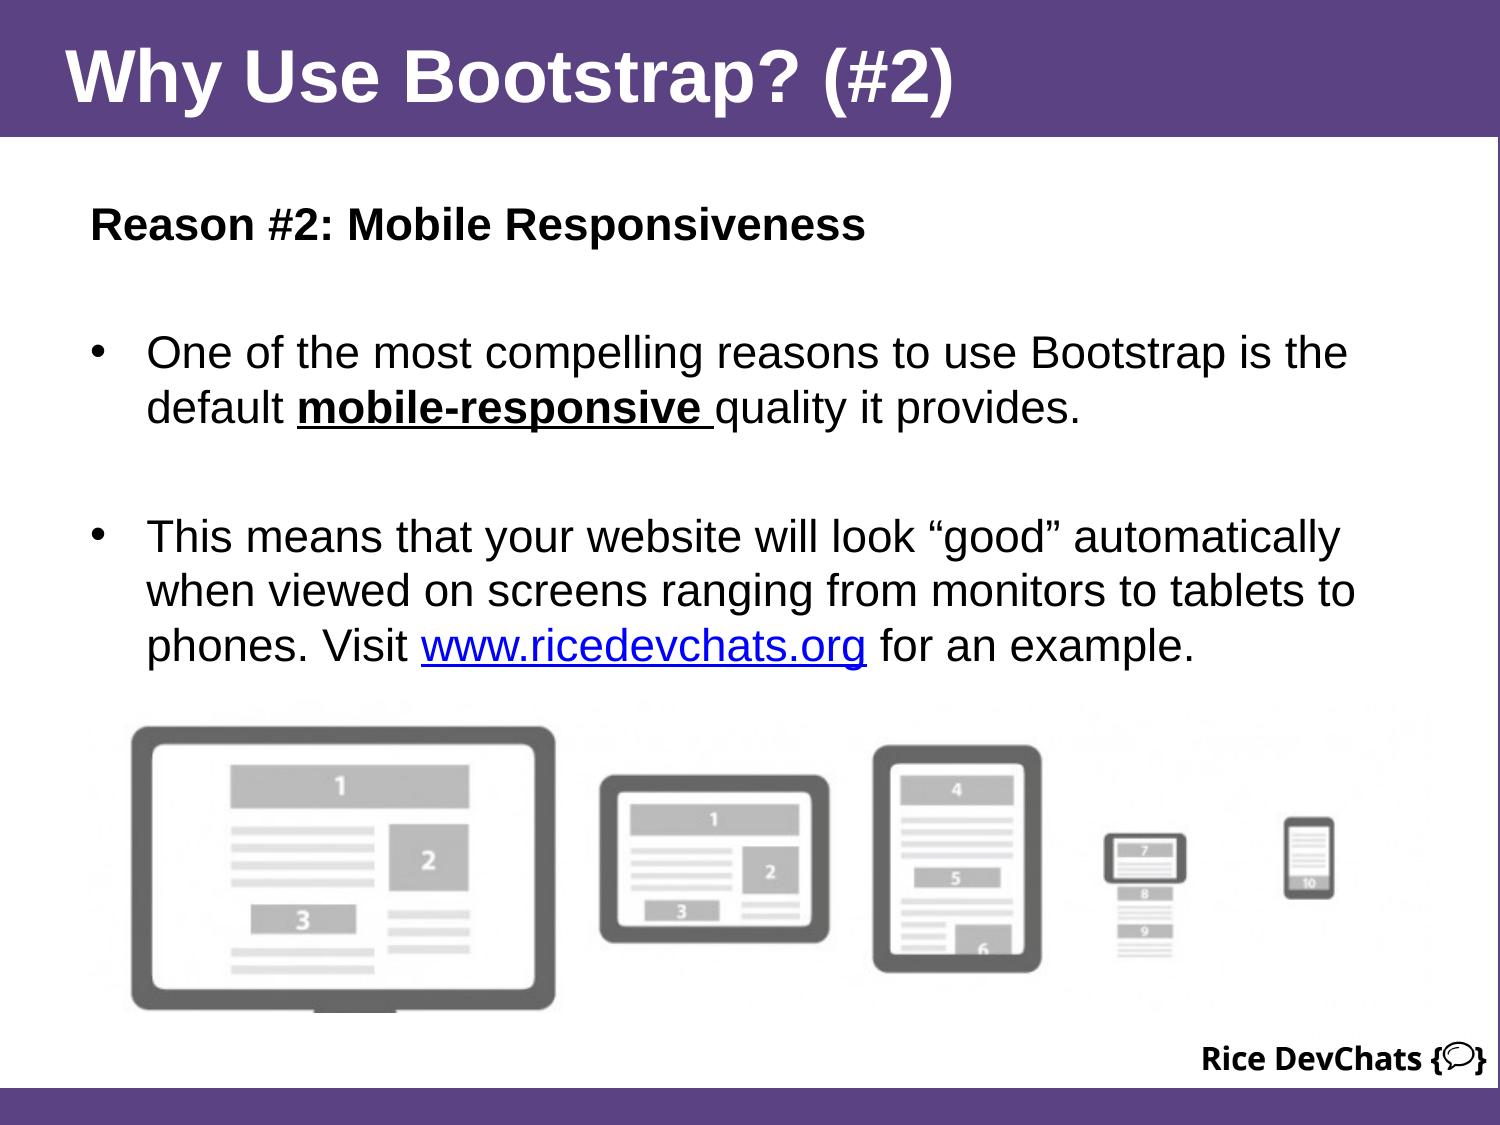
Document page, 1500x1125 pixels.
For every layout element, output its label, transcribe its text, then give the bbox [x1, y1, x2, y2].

list Reason #2: Mobile Responsiveness One of the most compelling reasons to use Bootstrap is the default mobile-responsive quality it provides. This means that your website will look “good” automatically when viewed on screens ranging from monitors to tablets to phones. Visit www.ricedevchats.org for an example. [75, 187, 1400, 688]
picture [87, 699, 1432, 1013]
title Why Use Bootstrap? (#2) [50, 20, 1400, 125]
text_box [0, 135, 1500, 1090]
picture [1187, 1032, 1498, 1084]
